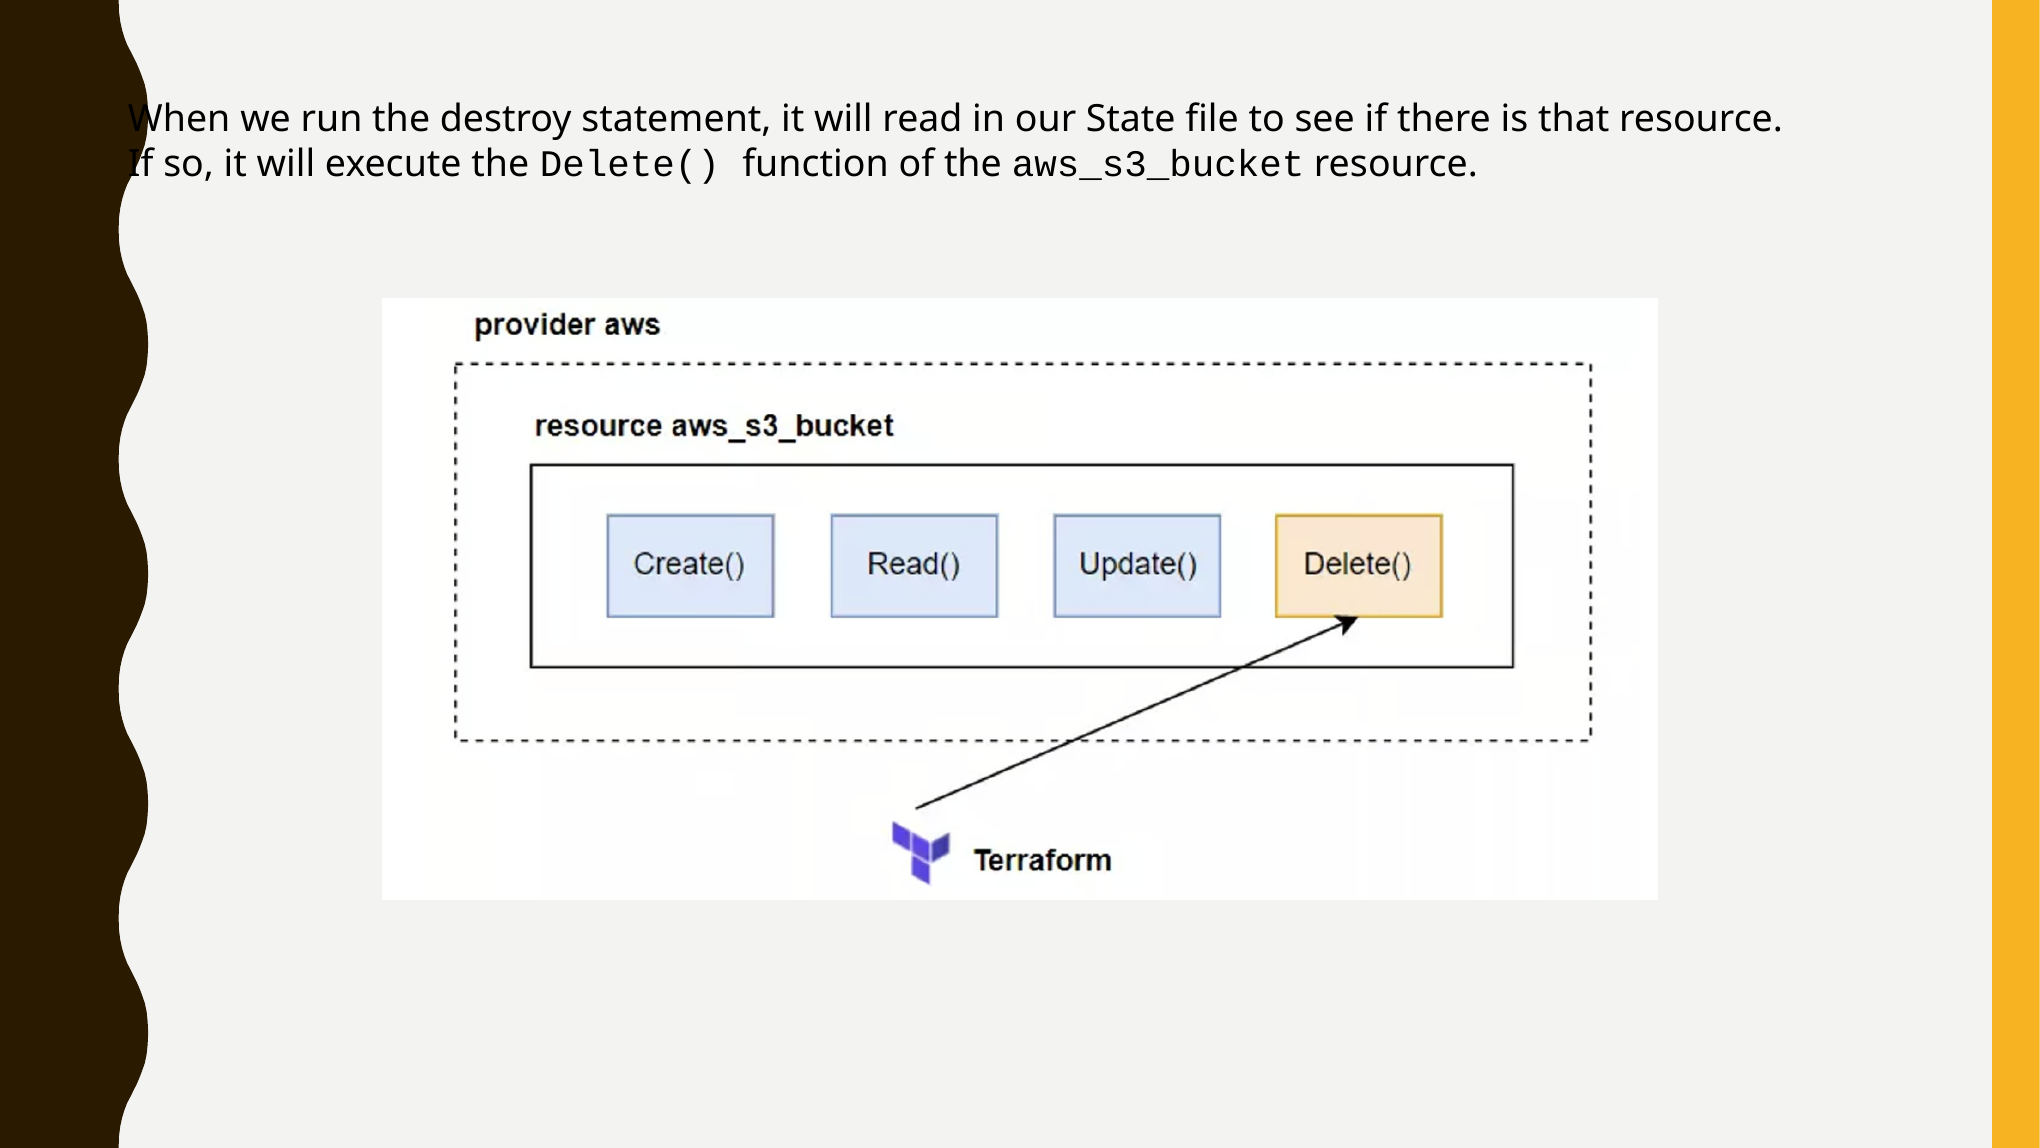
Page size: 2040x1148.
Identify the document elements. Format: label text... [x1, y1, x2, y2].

text_box When we run the destroy statement, it will read in our State file to see if there is that resource. If so, it will execute the Delete() function of the aws_s3_bucket resource. [113, 86, 1810, 192]
picture [382, 298, 1658, 900]
